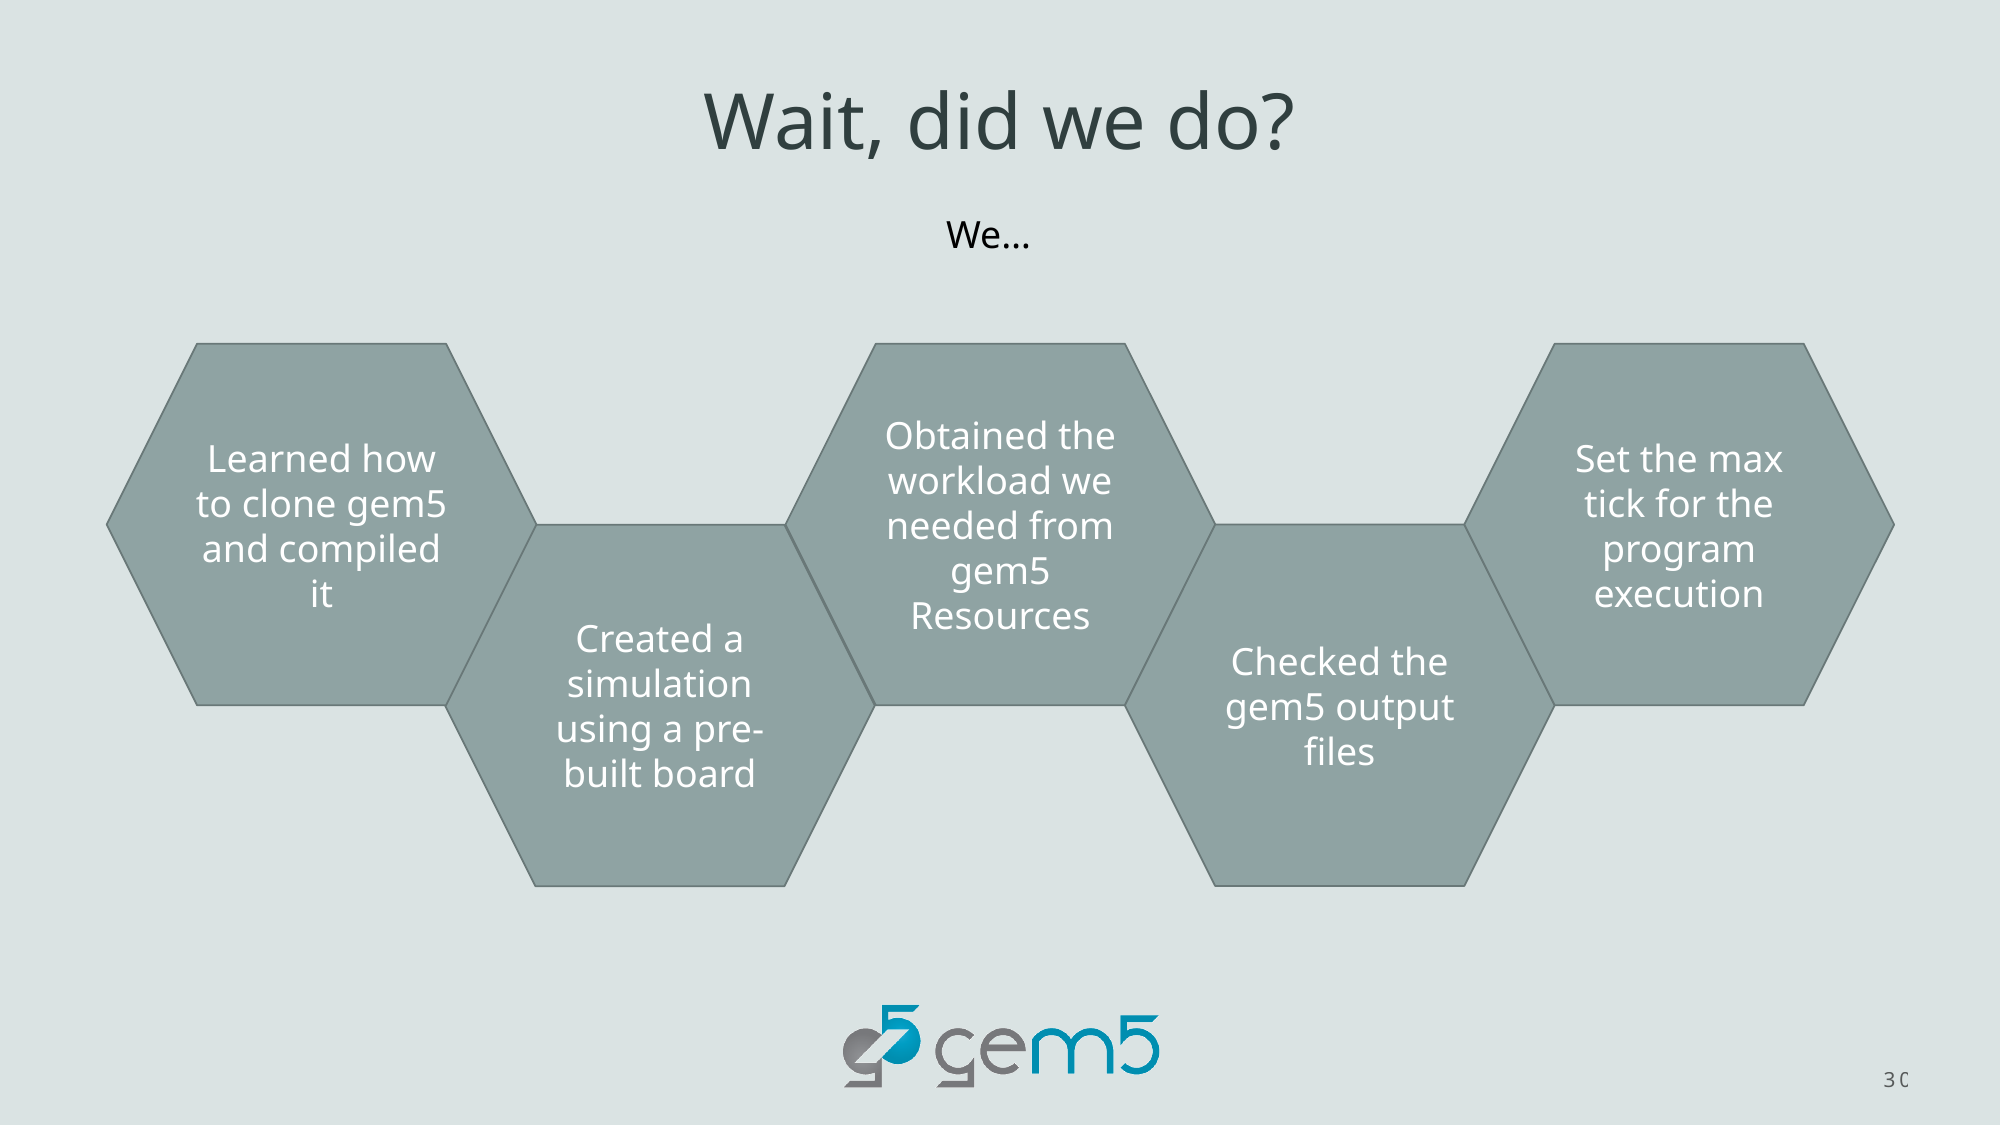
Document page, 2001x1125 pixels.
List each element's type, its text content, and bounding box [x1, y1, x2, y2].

slide_number 30 [1637, 1042, 1927, 1119]
text_box Set the max tick for the program execution [1463, 342, 1895, 707]
text_box Checked the gem5 output files [1124, 523, 1555, 887]
text_box Obtained the workload we needed from gem5 Resources [784, 342, 1216, 707]
text_box We… [931, 203, 1046, 264]
text_box Learned how to clone gem5 and compiled it [105, 342, 538, 707]
text_box Created a simulation using a pre-built board [444, 523, 876, 888]
picture [807, 965, 1193, 1120]
title Wait, did we do? [162, 64, 1838, 173]
